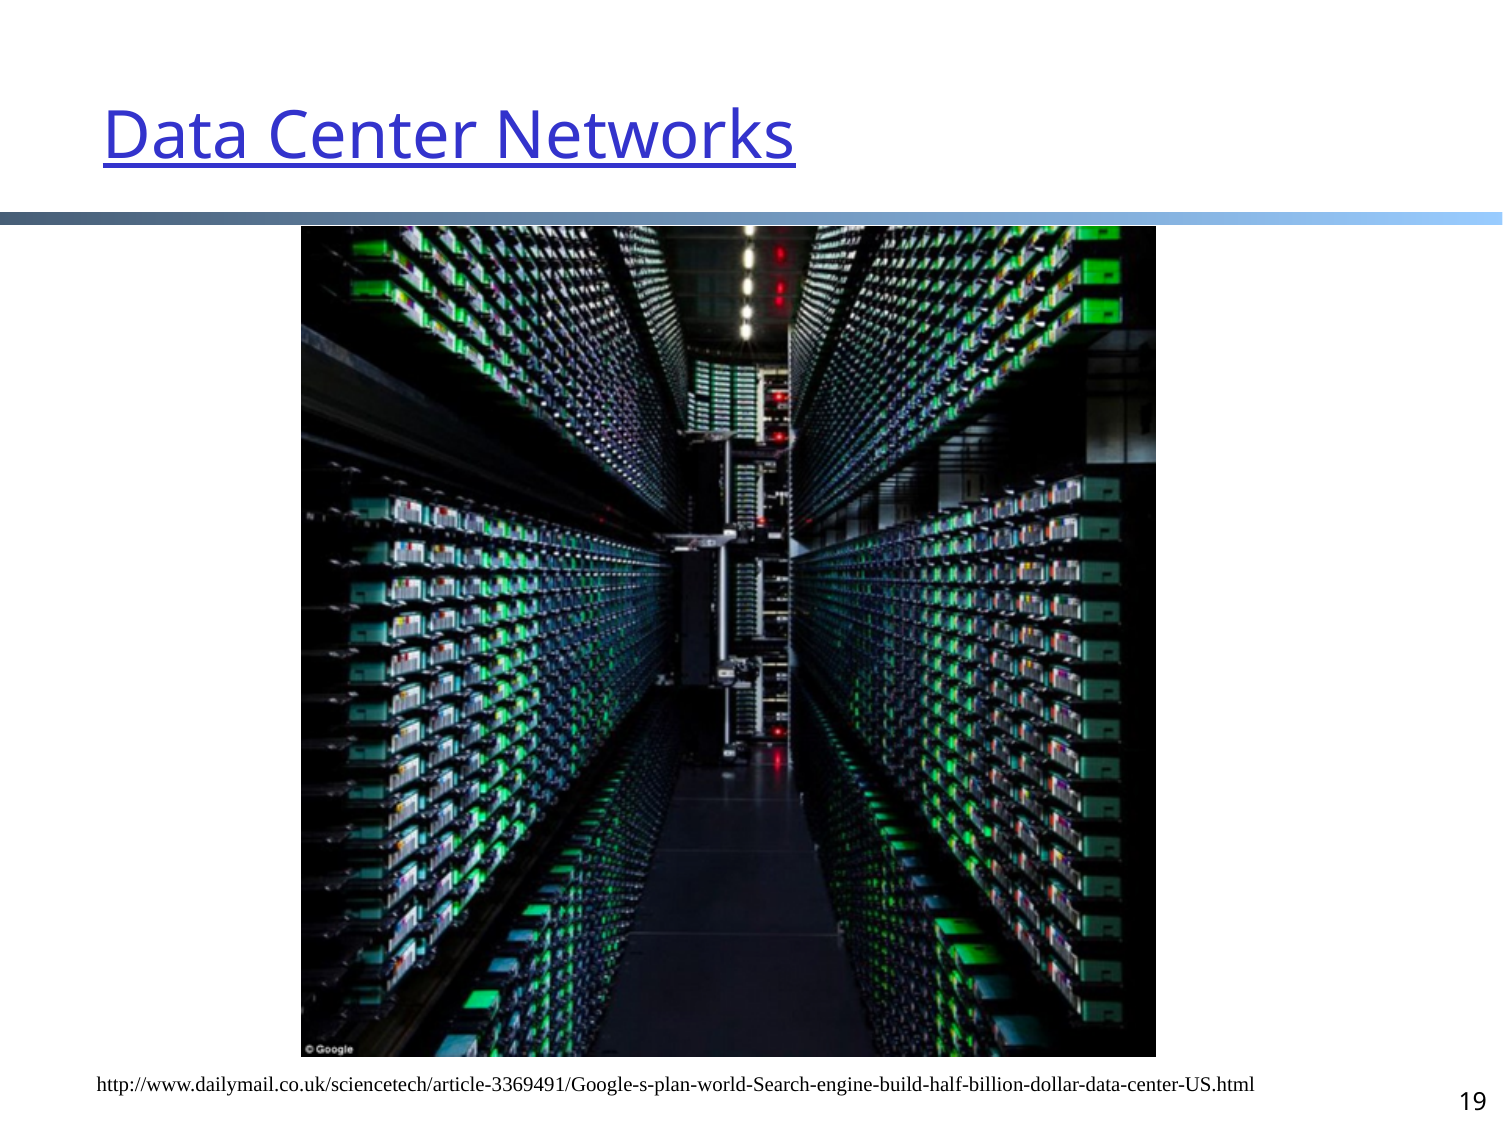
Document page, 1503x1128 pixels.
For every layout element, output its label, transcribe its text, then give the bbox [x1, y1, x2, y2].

title Data Center Networks [87, 37, 1365, 226]
picture [300, 225, 1156, 1057]
slide_number 19 [1151, 1051, 1503, 1128]
text_box http://www.dailymail.co.uk/sciencetech/article-3369491/Google-s-plan-world-Search-engine-build-half-billion-dollar-data-center-US.html [81, 1063, 1271, 1104]
